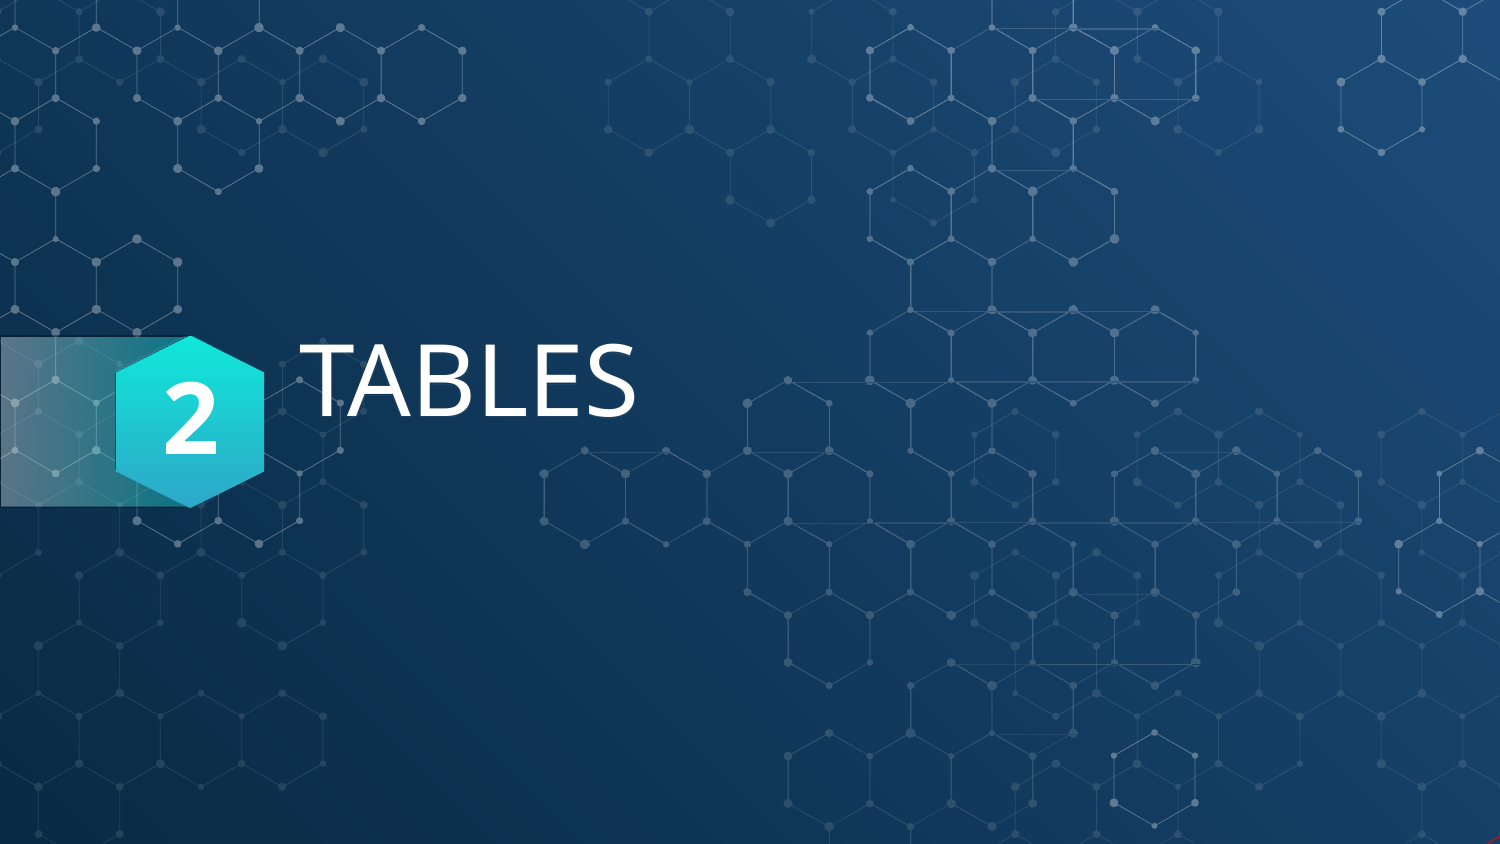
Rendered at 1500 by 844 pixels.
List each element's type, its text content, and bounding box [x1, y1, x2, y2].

text_box 2 [116, 335, 265, 508]
text_box TABLES [299, 338, 1388, 439]
